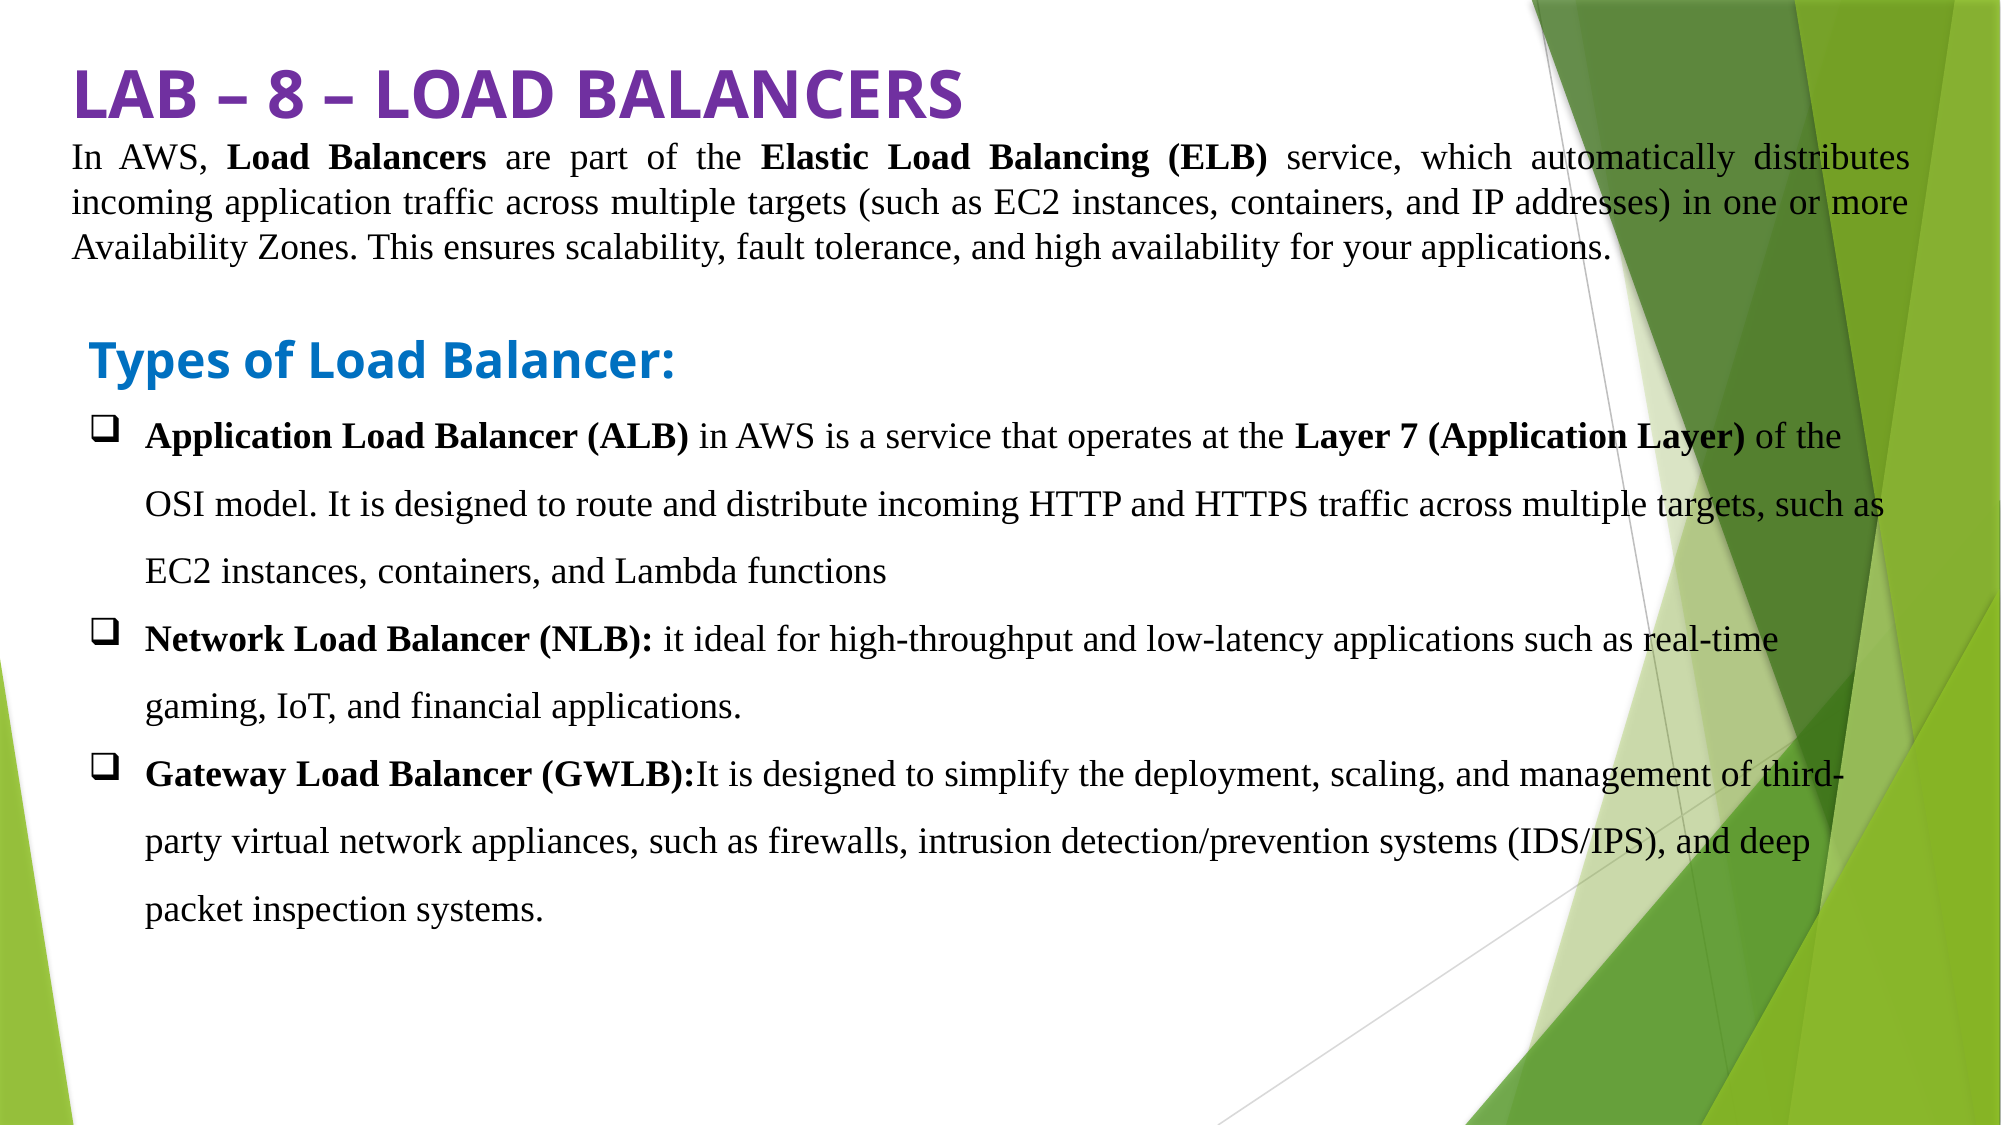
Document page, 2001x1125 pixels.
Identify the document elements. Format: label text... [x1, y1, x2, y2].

text_box Types of Load Balancer: Application Load Balancer (ALB) in AWS is a service that operates at the Layer 7 (Application Layer) of the OSI model. It is designed to route and distribute incoming HTTP and HTTPS traffic across multiple targets, such as EC2 instances, containers, and Lambda functions Network Load Balancer (NLB): it ideal for high-throughput and low-latency applications such as real-time gaming, IoT, and financial applications. Gateway Load Balancer (GWLB):It is designed to simplify the deployment, scaling, and management of third-party virtual network appliances, such as firewalls, intrusion detection/prevention systems (IDS/IPS), and deep packet inspection systems. [73, 321, 1926, 937]
text_box LAB – 8 – LOAD BALANCERS In AWS, Load Balancers are part of the Elastic Load Balancing (ELB) service, which automatically distributes incoming application traffic across multiple targets (such as EC2 instances, containers, and IP addresses) in one or more Availability Zones. This ensures scalability, fault tolerance, and high availability for your applications. [56, 44, 1926, 275]
